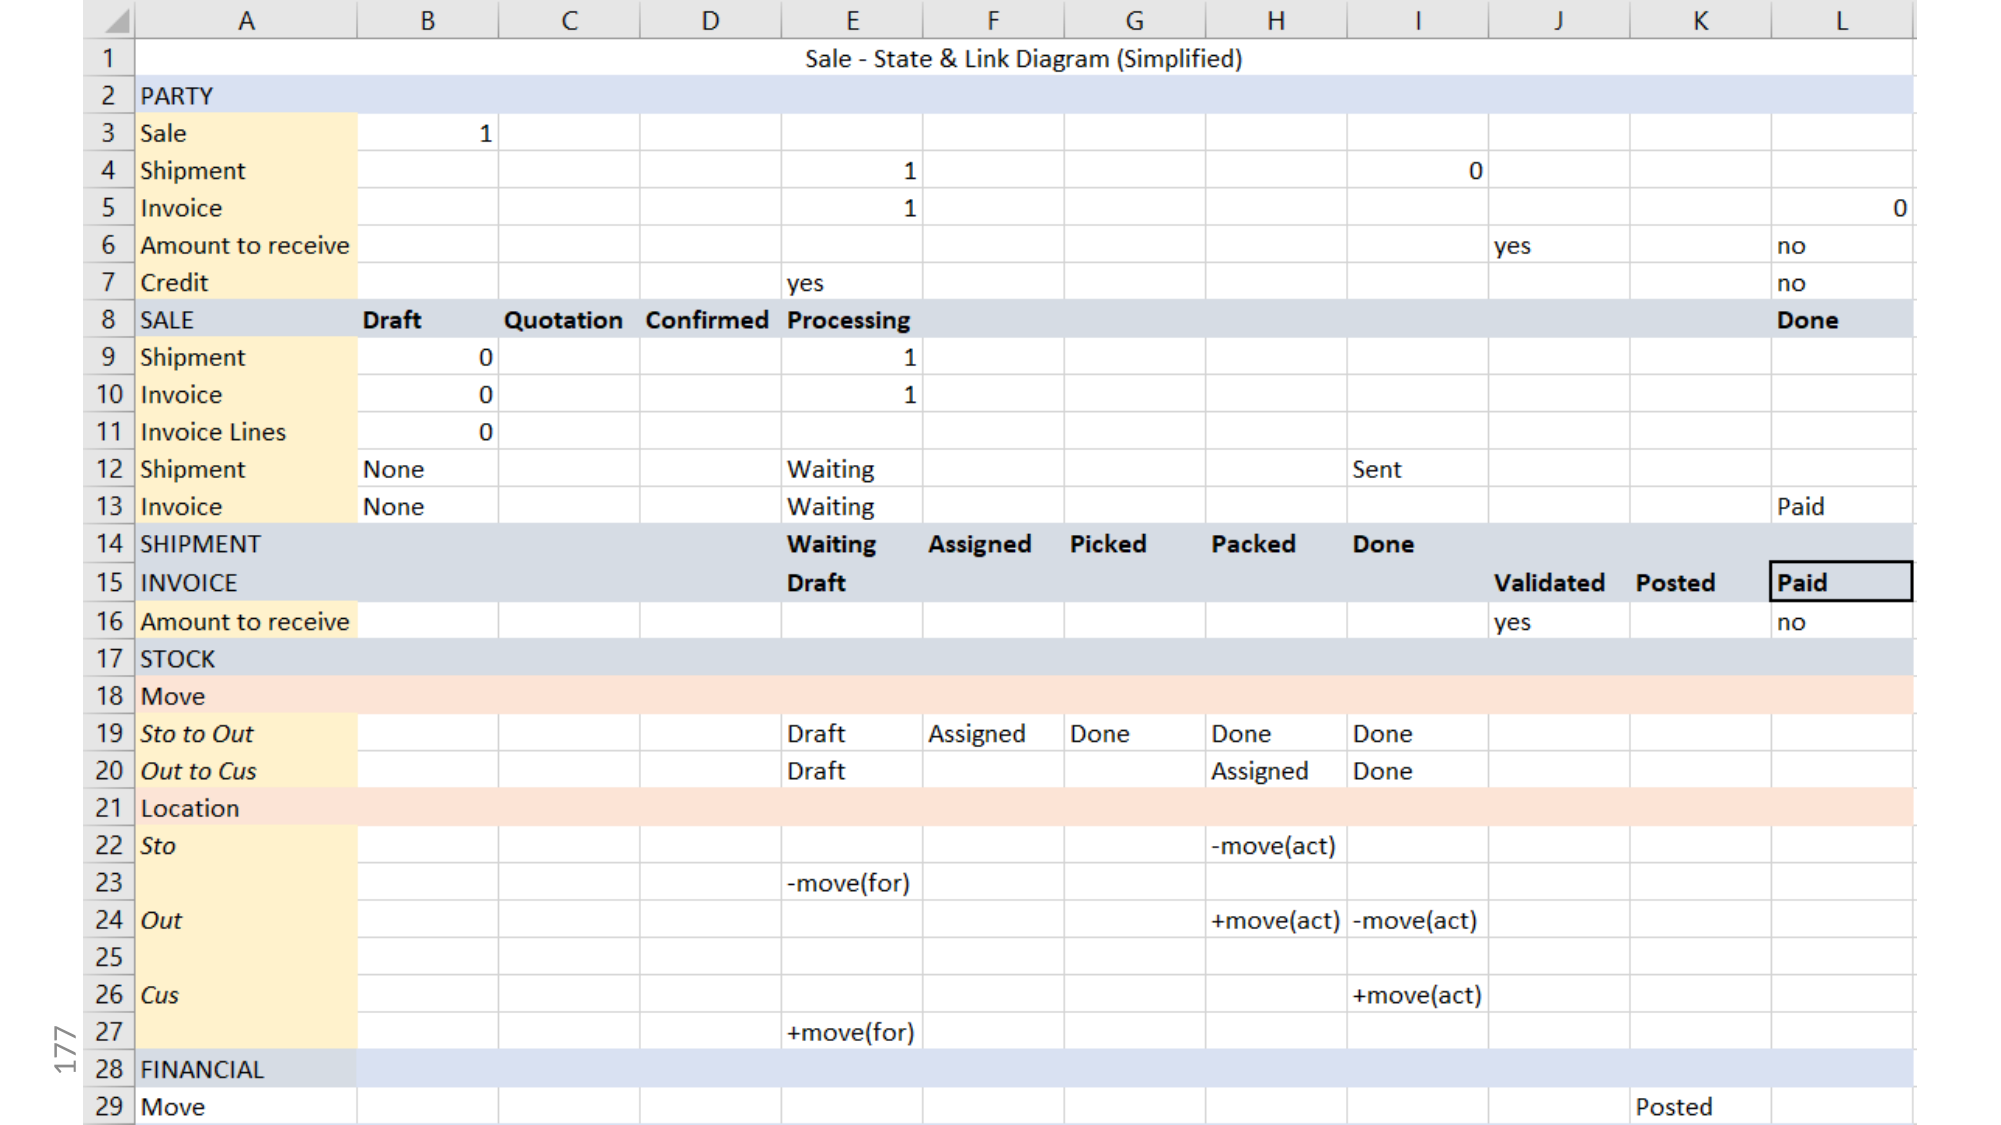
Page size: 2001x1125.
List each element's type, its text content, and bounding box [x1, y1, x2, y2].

slide_number 177 [32, 995, 83, 1108]
picture [83, 0, 1917, 1125]
